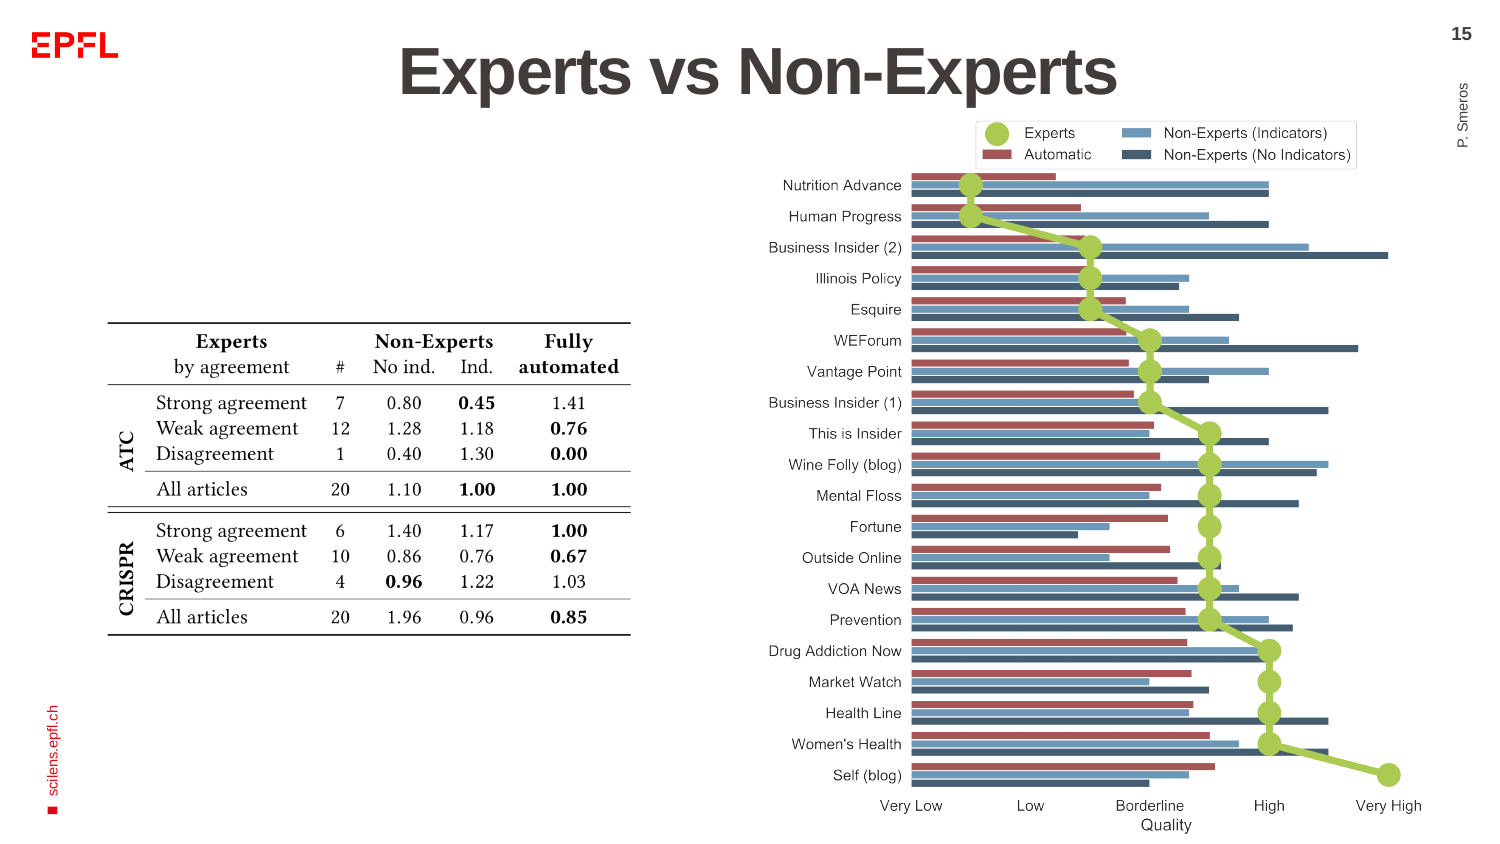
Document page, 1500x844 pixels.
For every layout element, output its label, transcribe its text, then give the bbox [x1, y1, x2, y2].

slide_number 15 [1423, 21, 1500, 49]
footer P. Smeros [1423, 68, 1500, 257]
picture [104, 319, 635, 638]
slide_number scilens.epfl.ch [0, 353, 105, 812]
picture [21, 21, 129, 69]
picture [760, 113, 1435, 842]
title Experts vs Non-Experts [135, 21, 1365, 133]
